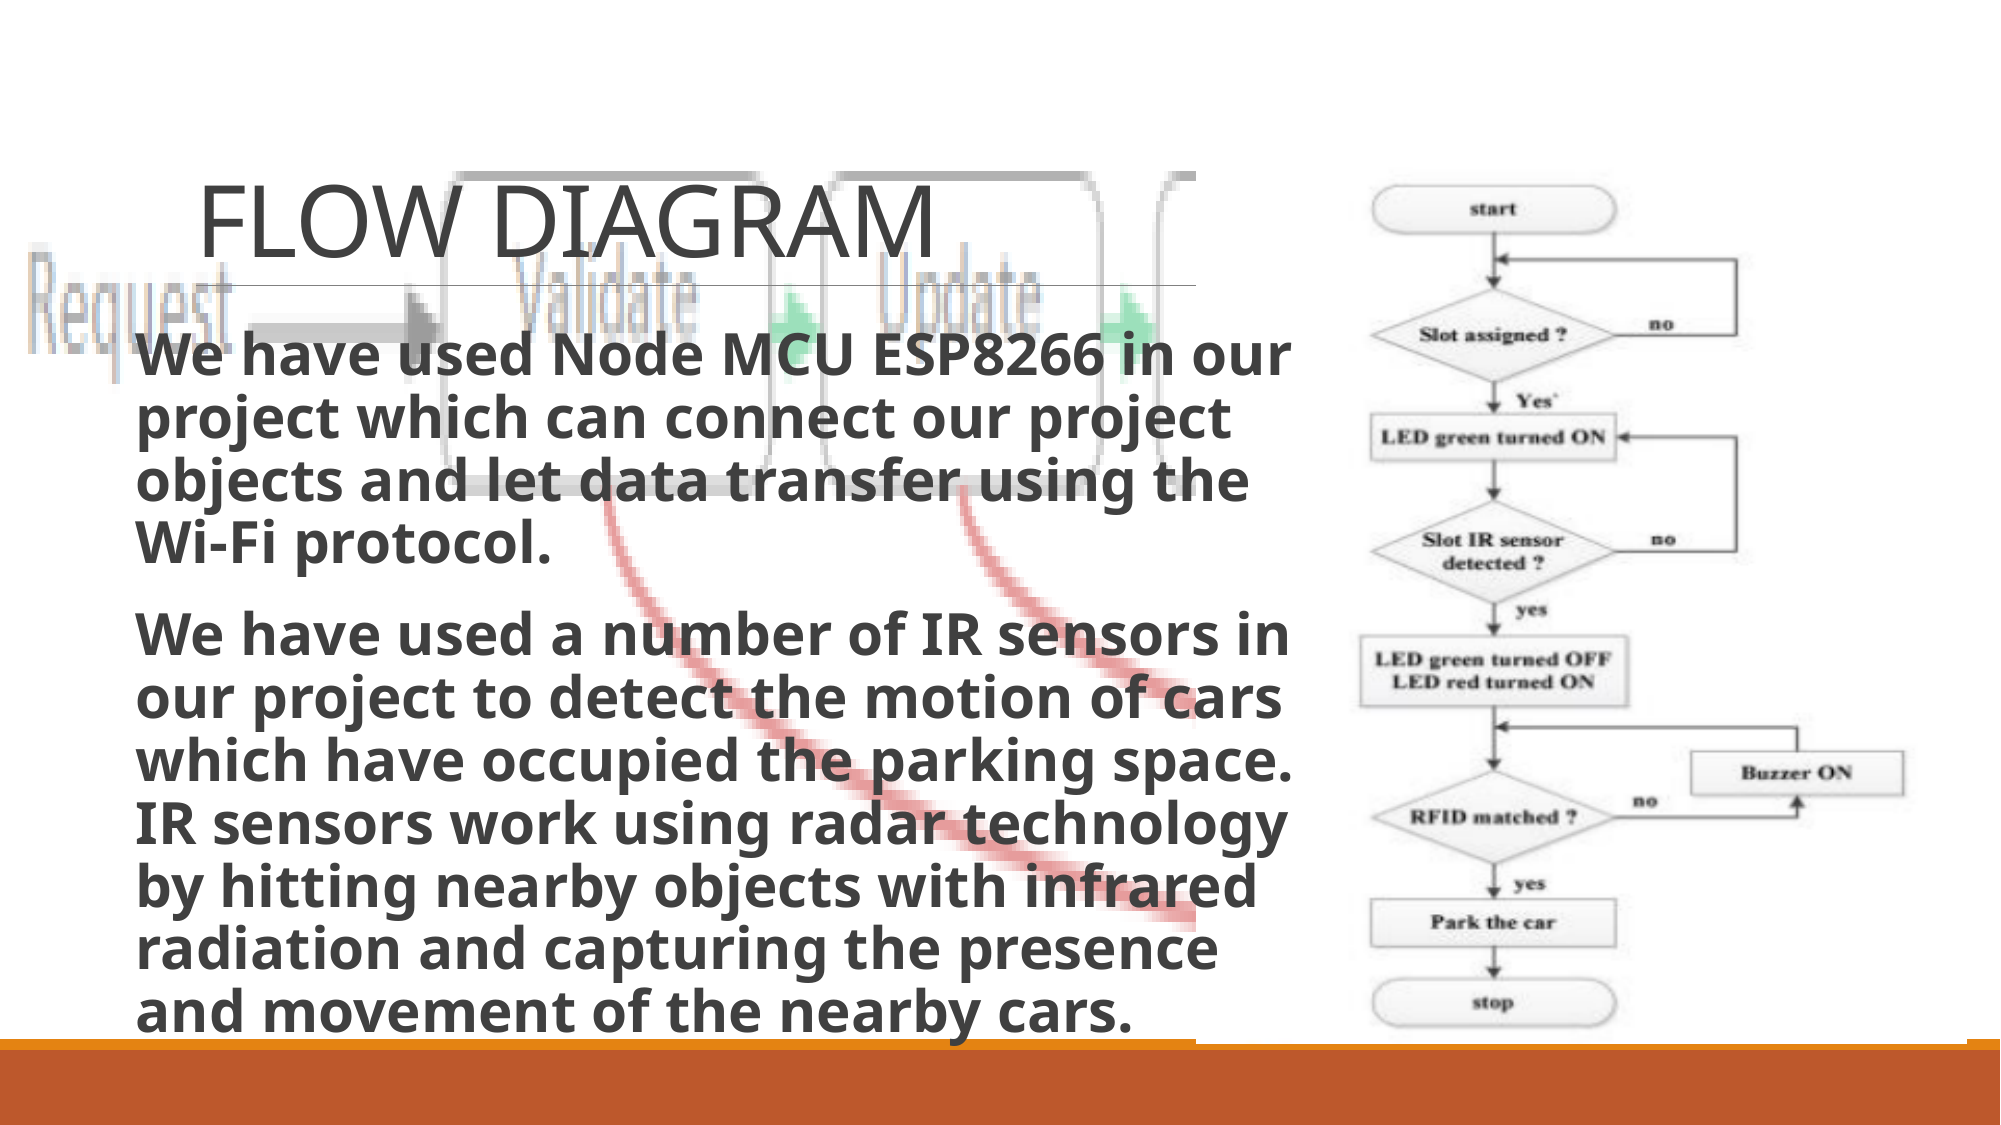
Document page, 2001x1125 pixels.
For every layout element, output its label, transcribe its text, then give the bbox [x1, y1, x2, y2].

title FLOW DIAGRAM [180, 47, 1830, 284]
text_box We have used Node MCU ESP8266 in our project which can connect our project objects and let data transfer using the Wi-Fi protocol. We have used a number of IR sensors in our project to detect the motion of cars which have occupied the parking space. IR sensors work using radar technology by hitting nearby objects with infrared radiation and capturing the presence and movement of the nearby cars. [120, 317, 1321, 1114]
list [1195, 116, 1968, 1044]
text_box [120, 284, 1192, 317]
